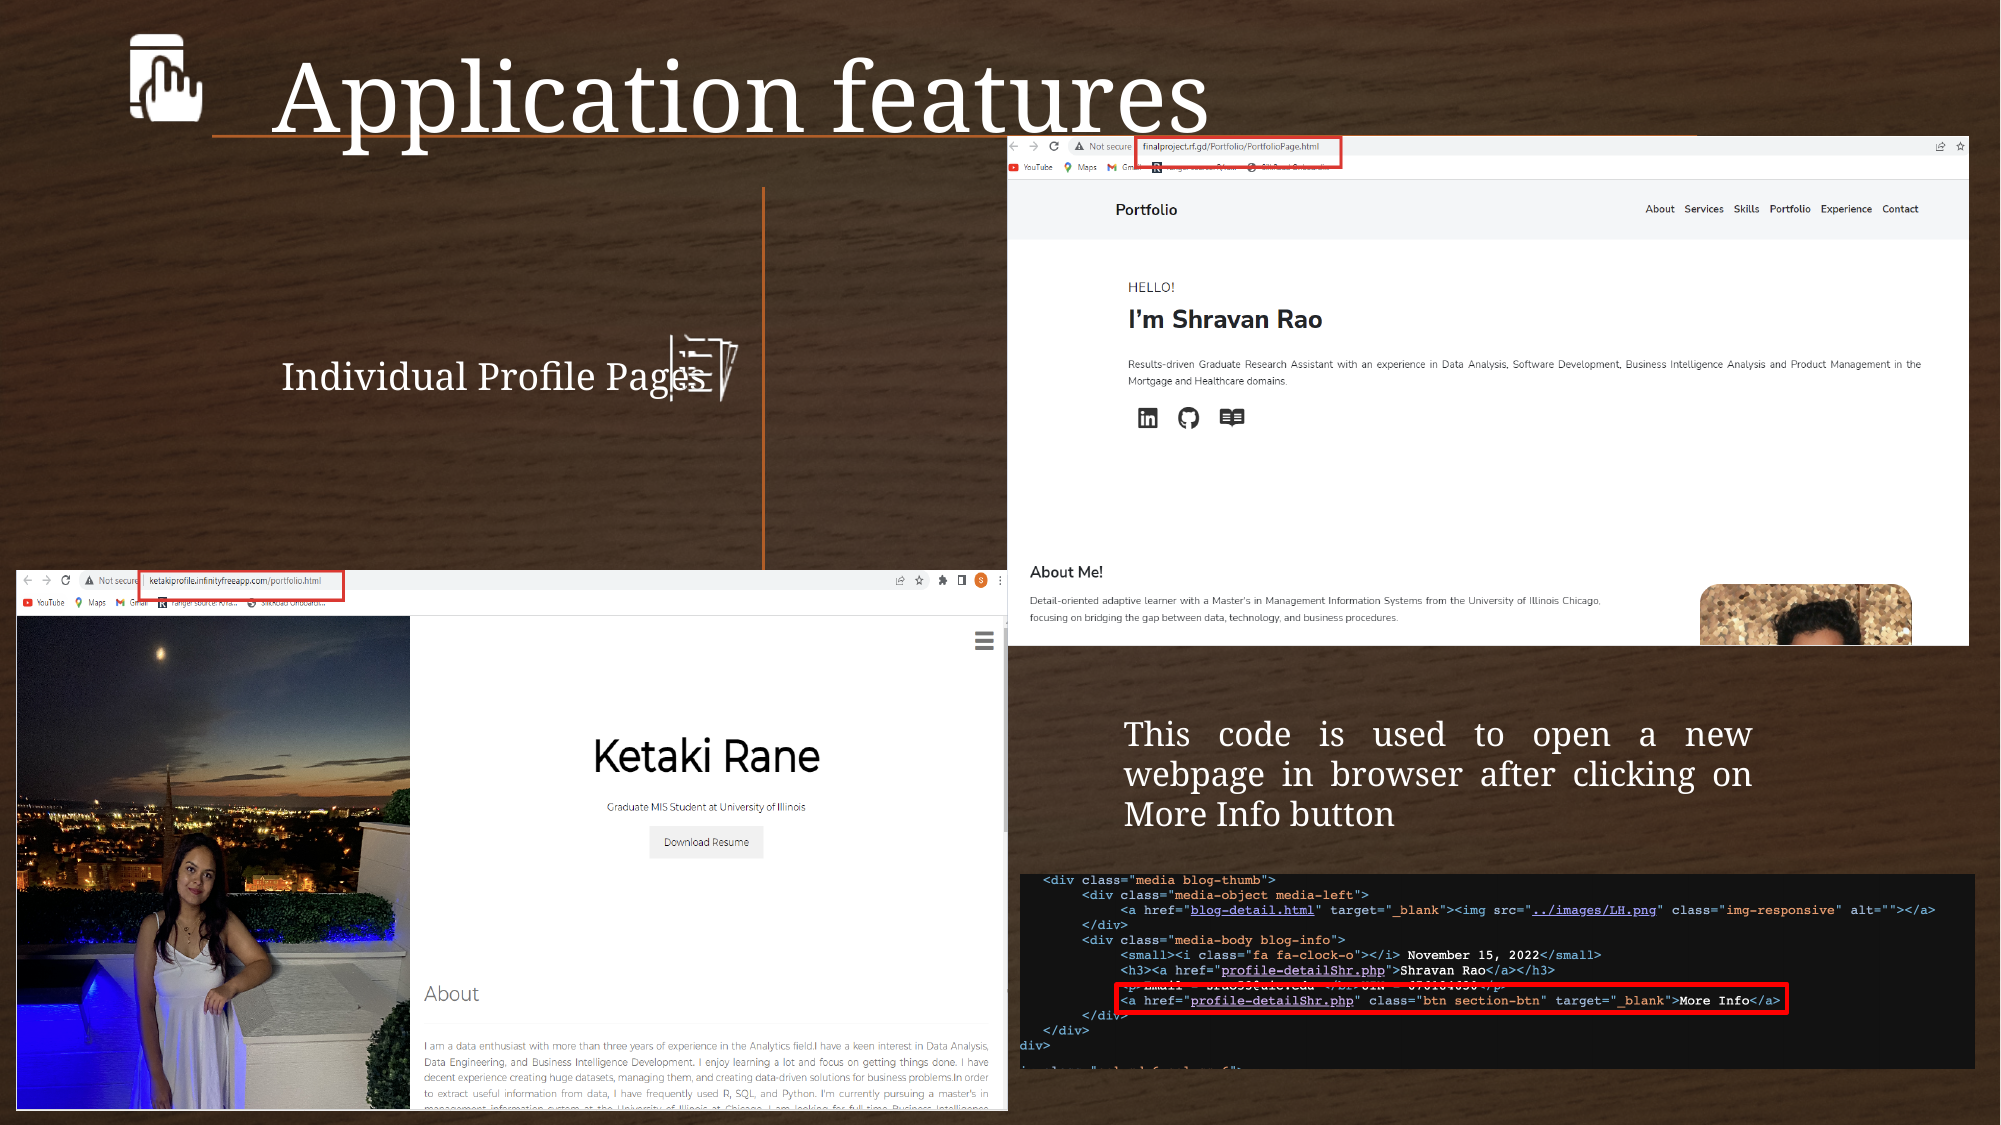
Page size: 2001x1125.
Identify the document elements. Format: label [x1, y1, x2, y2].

picture [666, 332, 743, 405]
text_box [0, 0, 2000, 1125]
picture [126, 30, 206, 126]
picture [1020, 874, 1976, 1069]
picture [16, 136, 1969, 1111]
